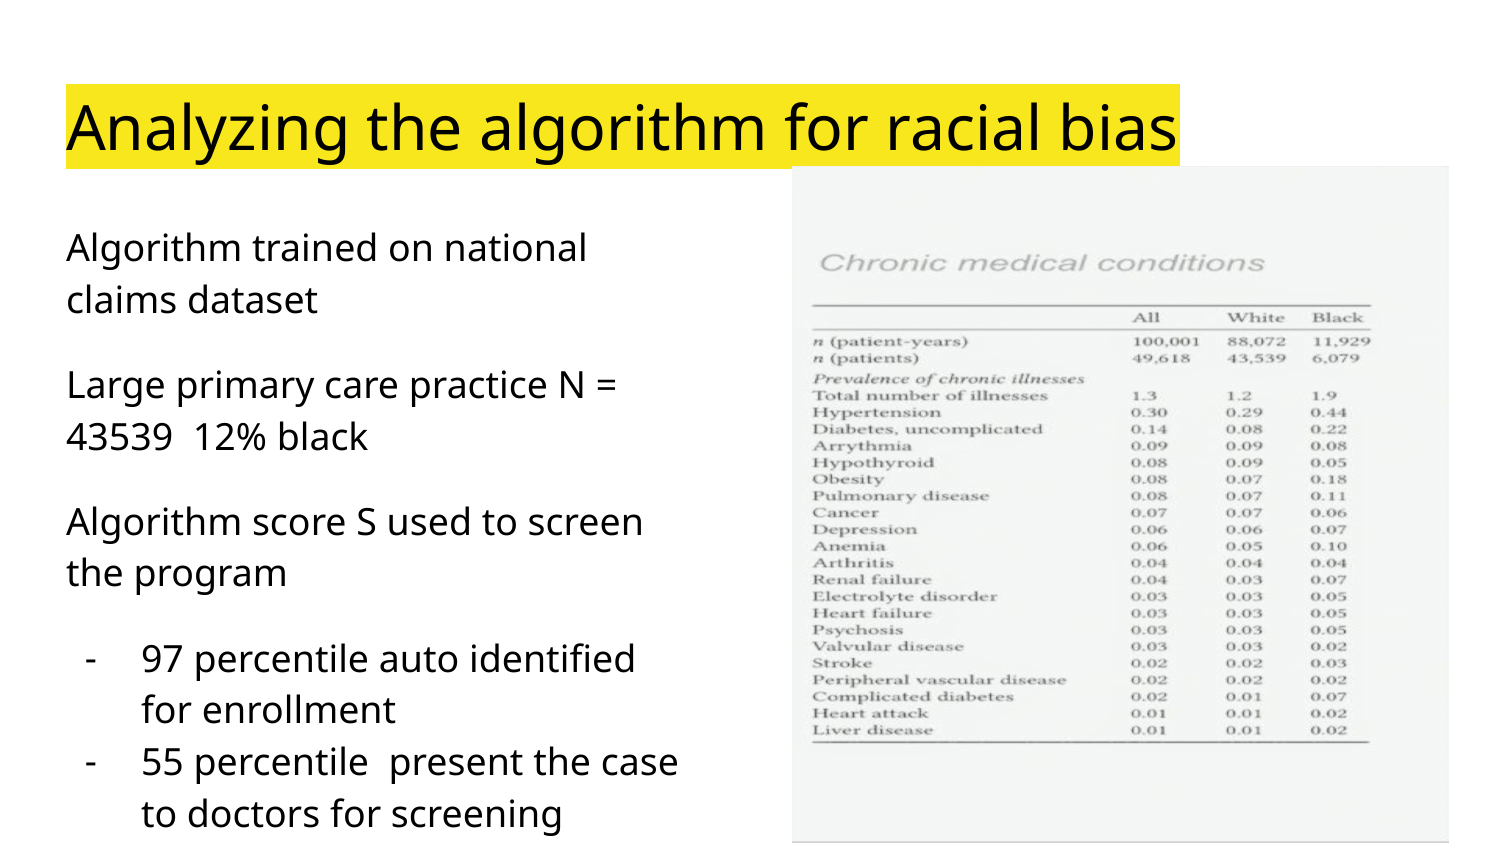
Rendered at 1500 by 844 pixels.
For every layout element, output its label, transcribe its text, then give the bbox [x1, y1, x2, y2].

list Algorithm trained on national claims dataset Large primary care practice N = 43539 12% black Algorithm score S used to screen the program 97 percentile auto identified for enrollment 55 percentile present the case to doctors for screening [51, 202, 708, 750]
title Analyzing the algorithm for racial bias [51, 72, 1449, 167]
picture [792, 166, 1450, 844]
